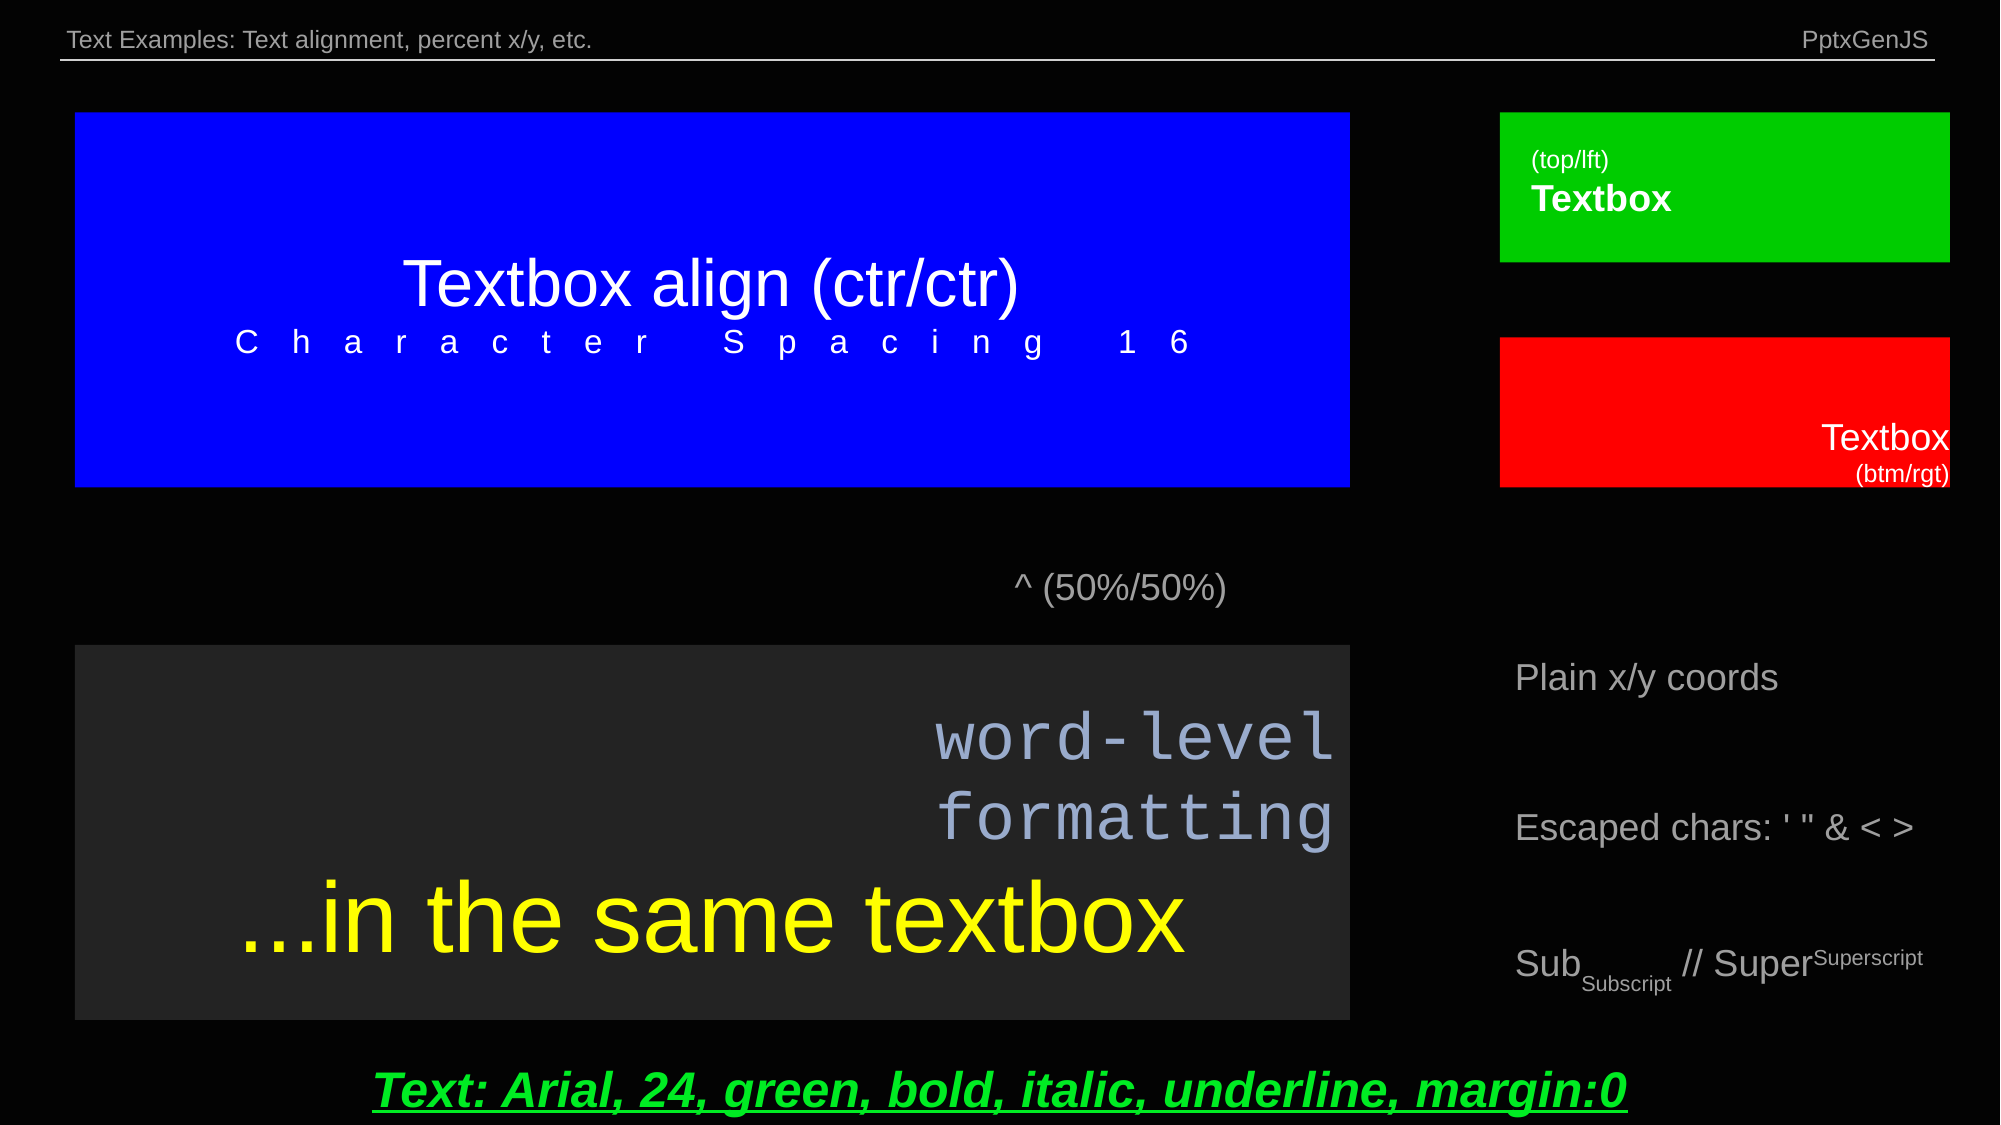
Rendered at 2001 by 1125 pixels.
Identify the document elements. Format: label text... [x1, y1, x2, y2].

text_box Textbox align (ctr/ctr) Character Spacing 16 [74, 112, 1350, 488]
text_box (top/lft) Textbox [1499, 112, 1950, 263]
text_box Escaped chars: ' " & < > [1499, 802, 1950, 848]
text_box Plain x/y coords [1499, 652, 1950, 698]
table_header Text Examples: Text alignment, percent x/y, etc. [60, 19, 1410, 59]
text_box ^ (50%/50%) [999, 562, 1300, 608]
text_box Textbox (btm/rgt) [1499, 337, 1950, 488]
text_box word-level formatting ...in the same textbox [74, 644, 1350, 1020]
table_header PptxGenJS [1410, 19, 1935, 59]
text_box Text: Arial, 24, green, bold, italic, underline, margin:0 [0, 1049, 2000, 1125]
text_box SubSubscript // SuperSuperscript [1499, 944, 1995, 990]
